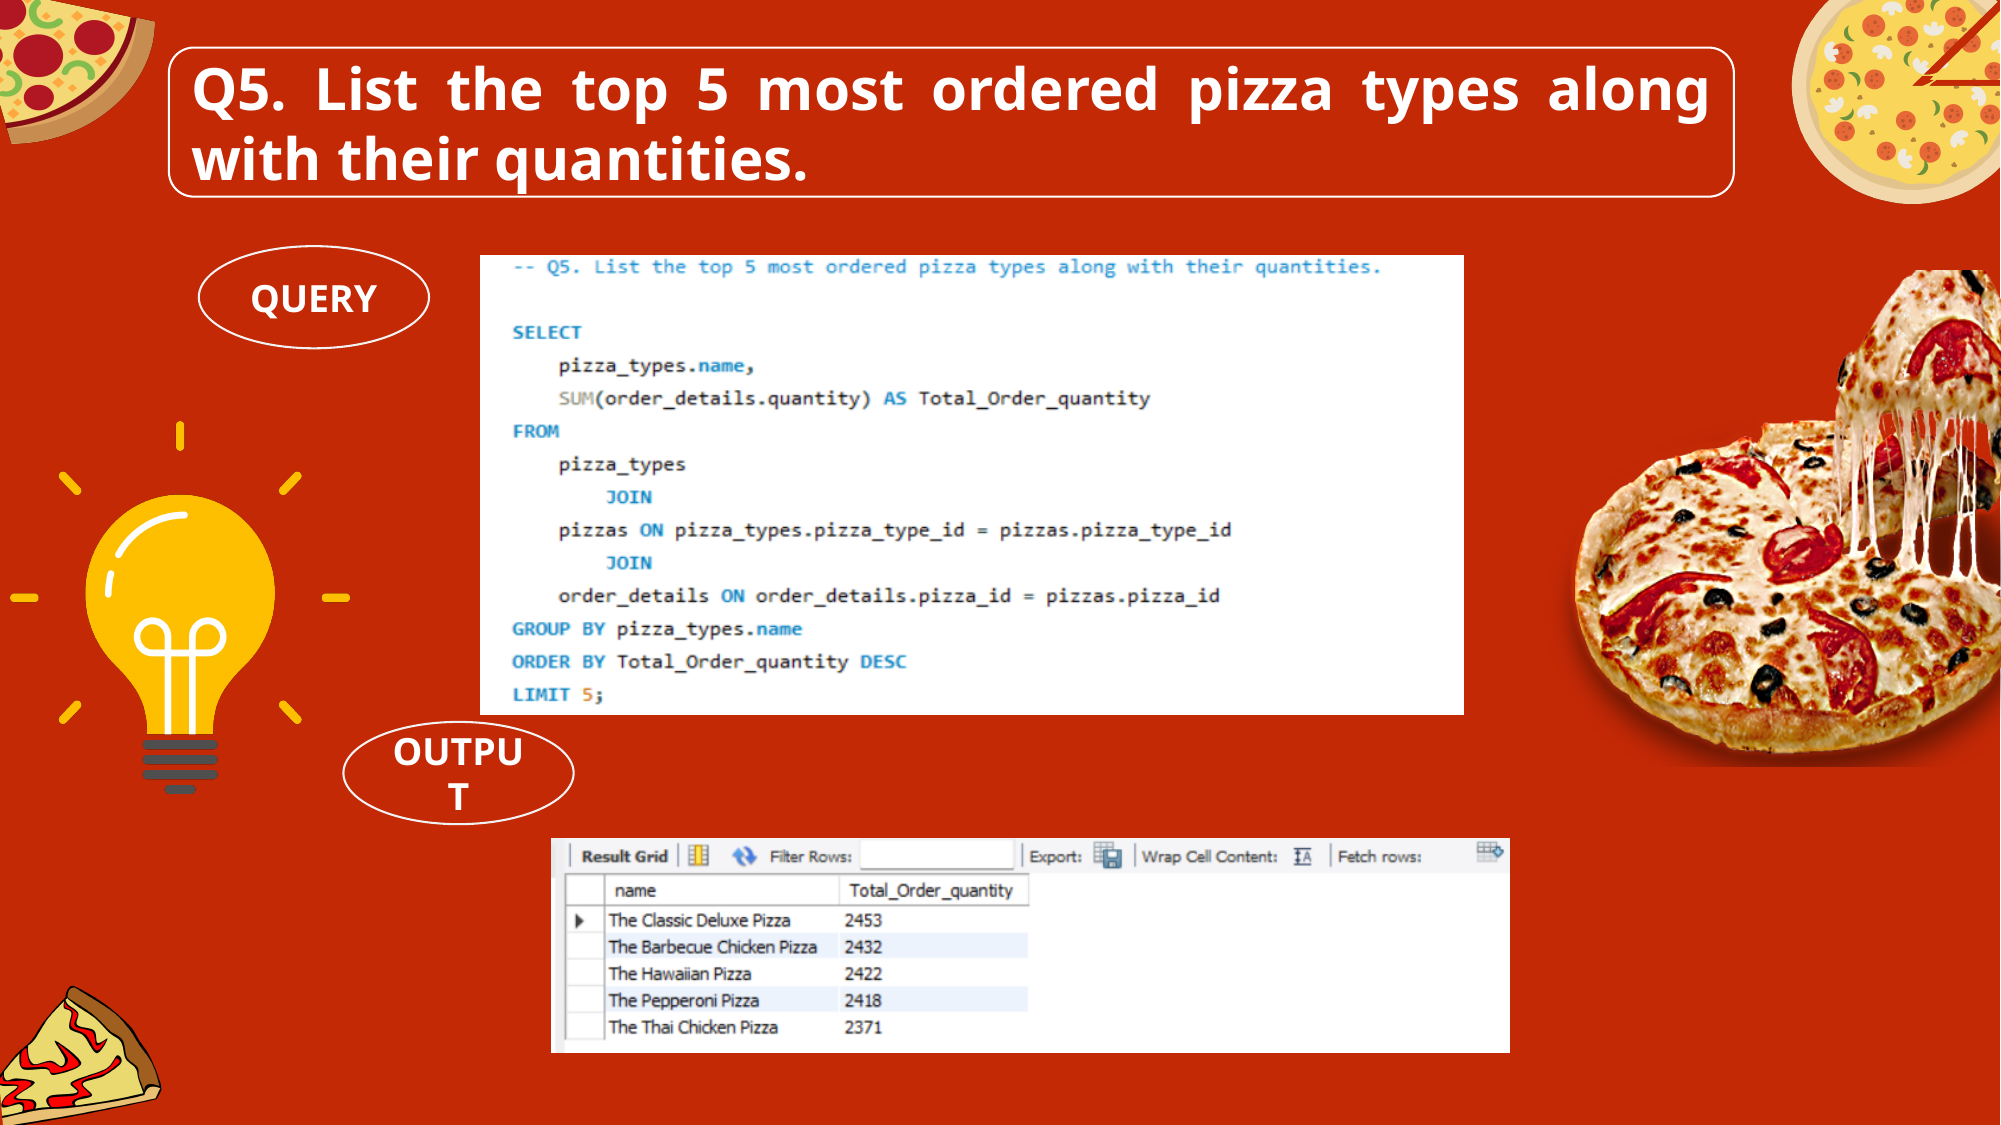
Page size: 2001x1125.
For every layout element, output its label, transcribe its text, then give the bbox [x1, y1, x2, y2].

picture [1733, 0, 2000, 256]
picture [0, 418, 374, 825]
text_box OUTPUT [374, 720, 575, 826]
picture [480, 255, 1464, 715]
picture [1465, 270, 2001, 767]
picture [551, 838, 1510, 1053]
picture [0, 979, 194, 1125]
text_box QUERY [197, 245, 431, 350]
text_box Q5. List the top 5 most ordered pizza types along with their quantities. [167, 46, 1733, 198]
picture [0, 0, 191, 162]
